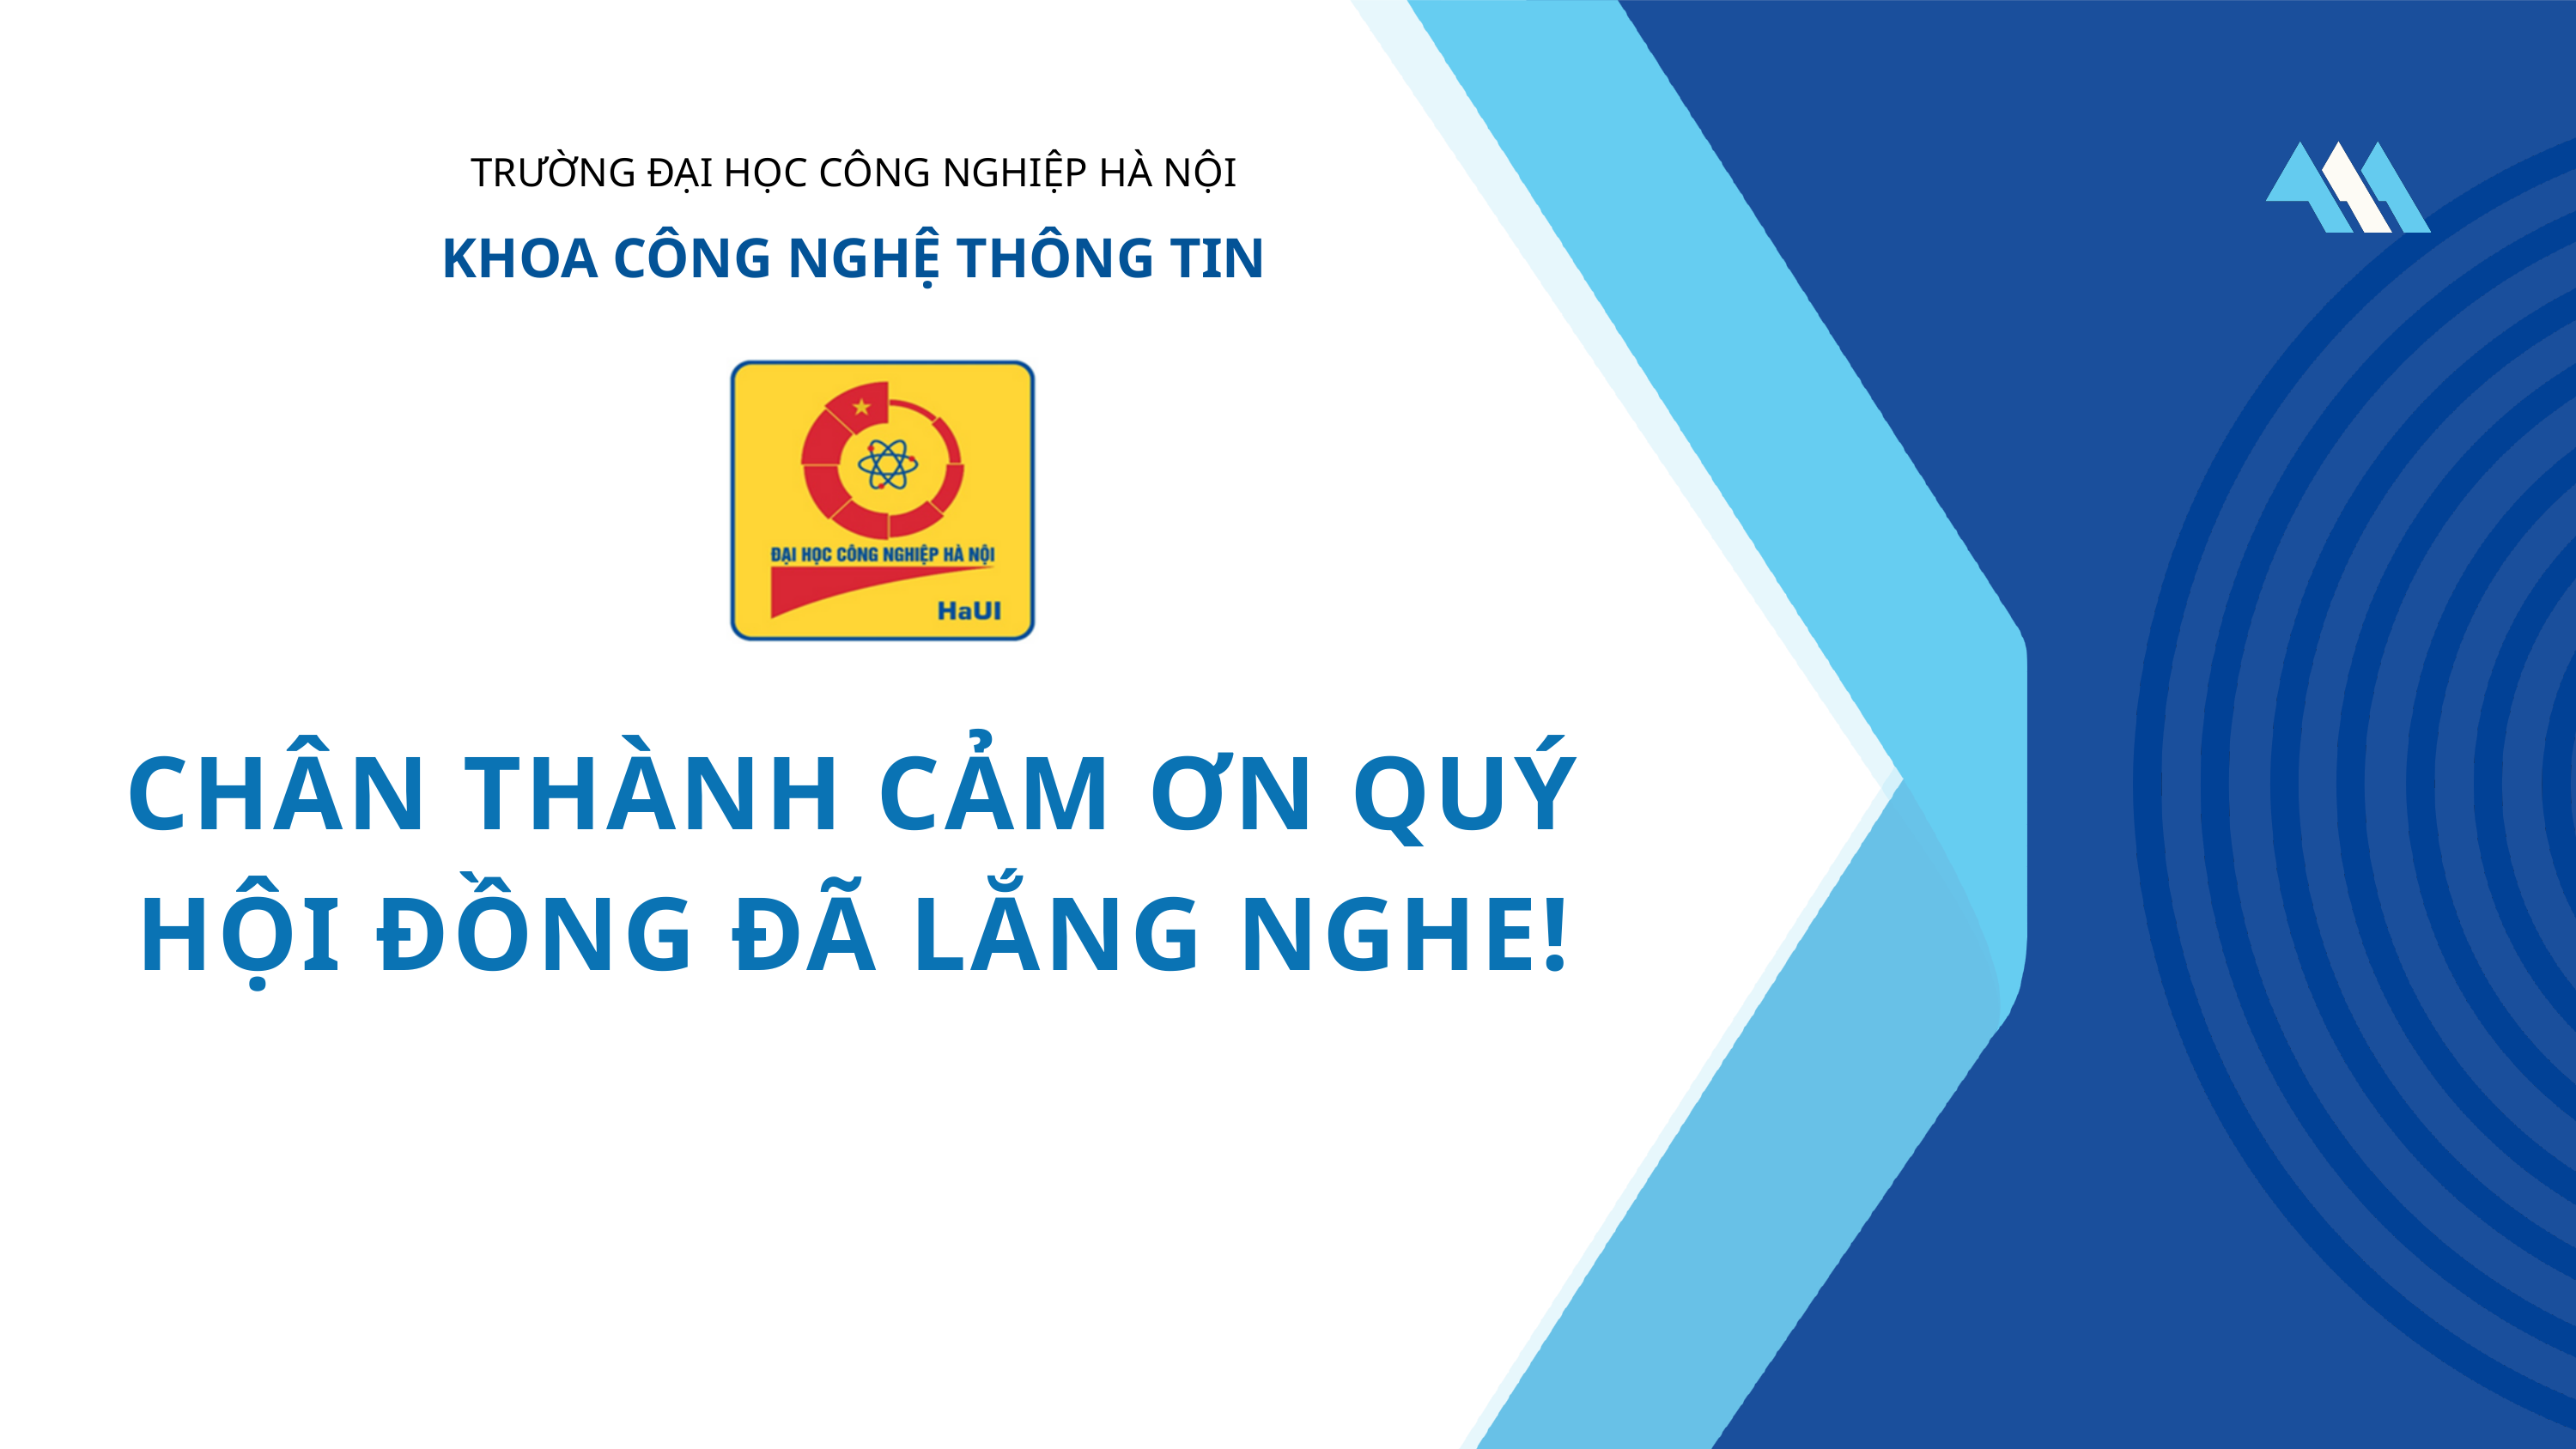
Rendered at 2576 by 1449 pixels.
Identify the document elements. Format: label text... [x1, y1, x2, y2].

text_box [2133, 91, 2576, 1449]
text_box CHÂN THÀNH CẢM ƠN QUÝ HỘI ĐỒNG ĐÃ LẮNG NGHE! [45, 707, 1663, 991]
text_box [726, 357, 1039, 645]
text_box TRƯỜNG ĐẠI HỌC CÔNG NGHIỆP HÀ NỘI [245, 139, 1463, 195]
text_box KHOA CÔNG NGHỆ THÔNG TIN [381, 179, 1327, 288]
text_box [1349, 0, 2576, 1449]
text_box [2265, 141, 2432, 233]
